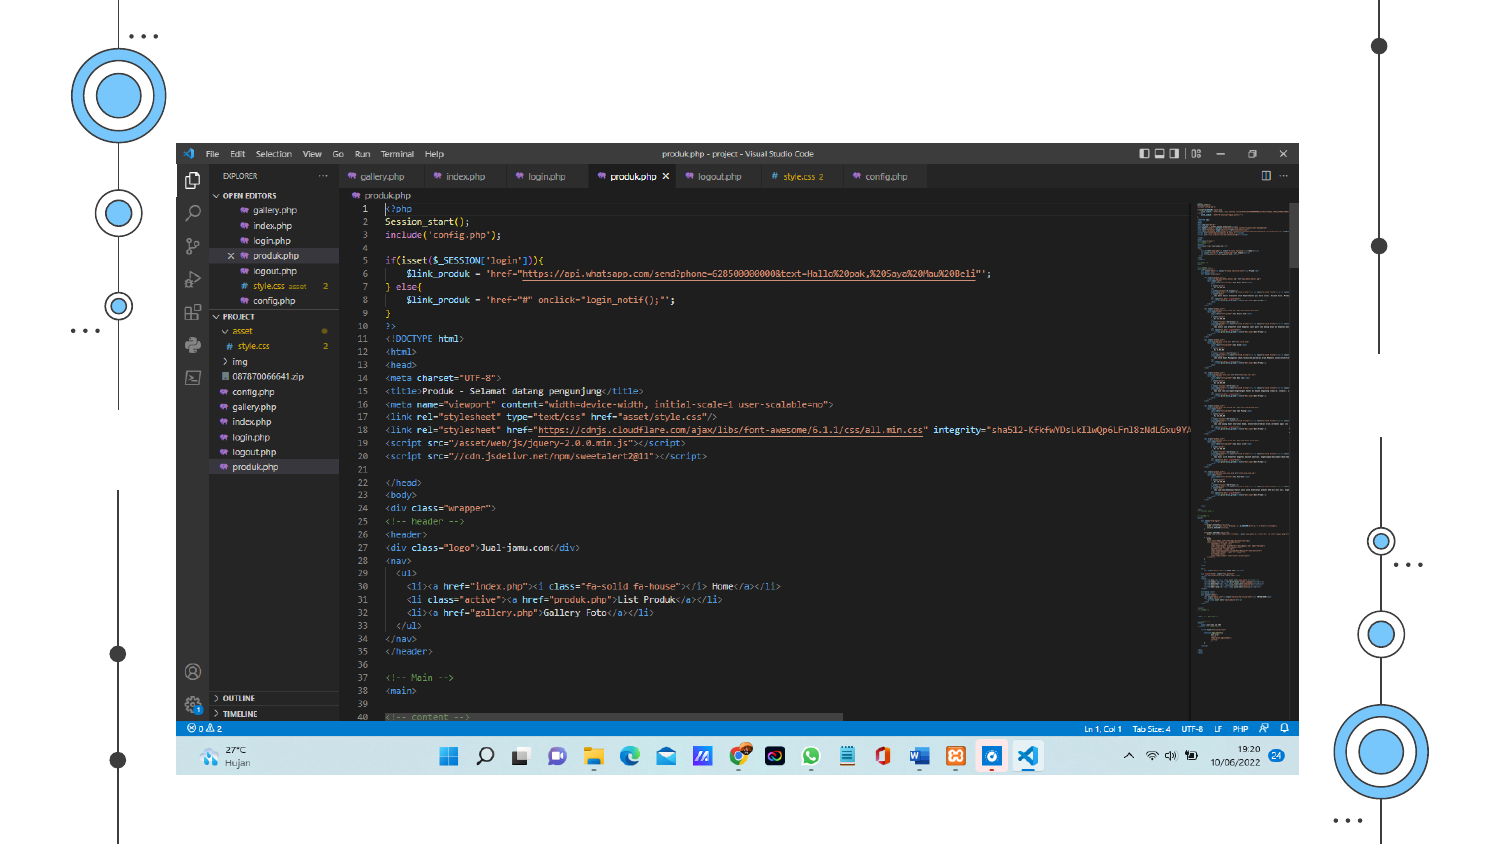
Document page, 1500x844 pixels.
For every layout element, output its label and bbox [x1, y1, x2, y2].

picture [176, 142, 1300, 775]
